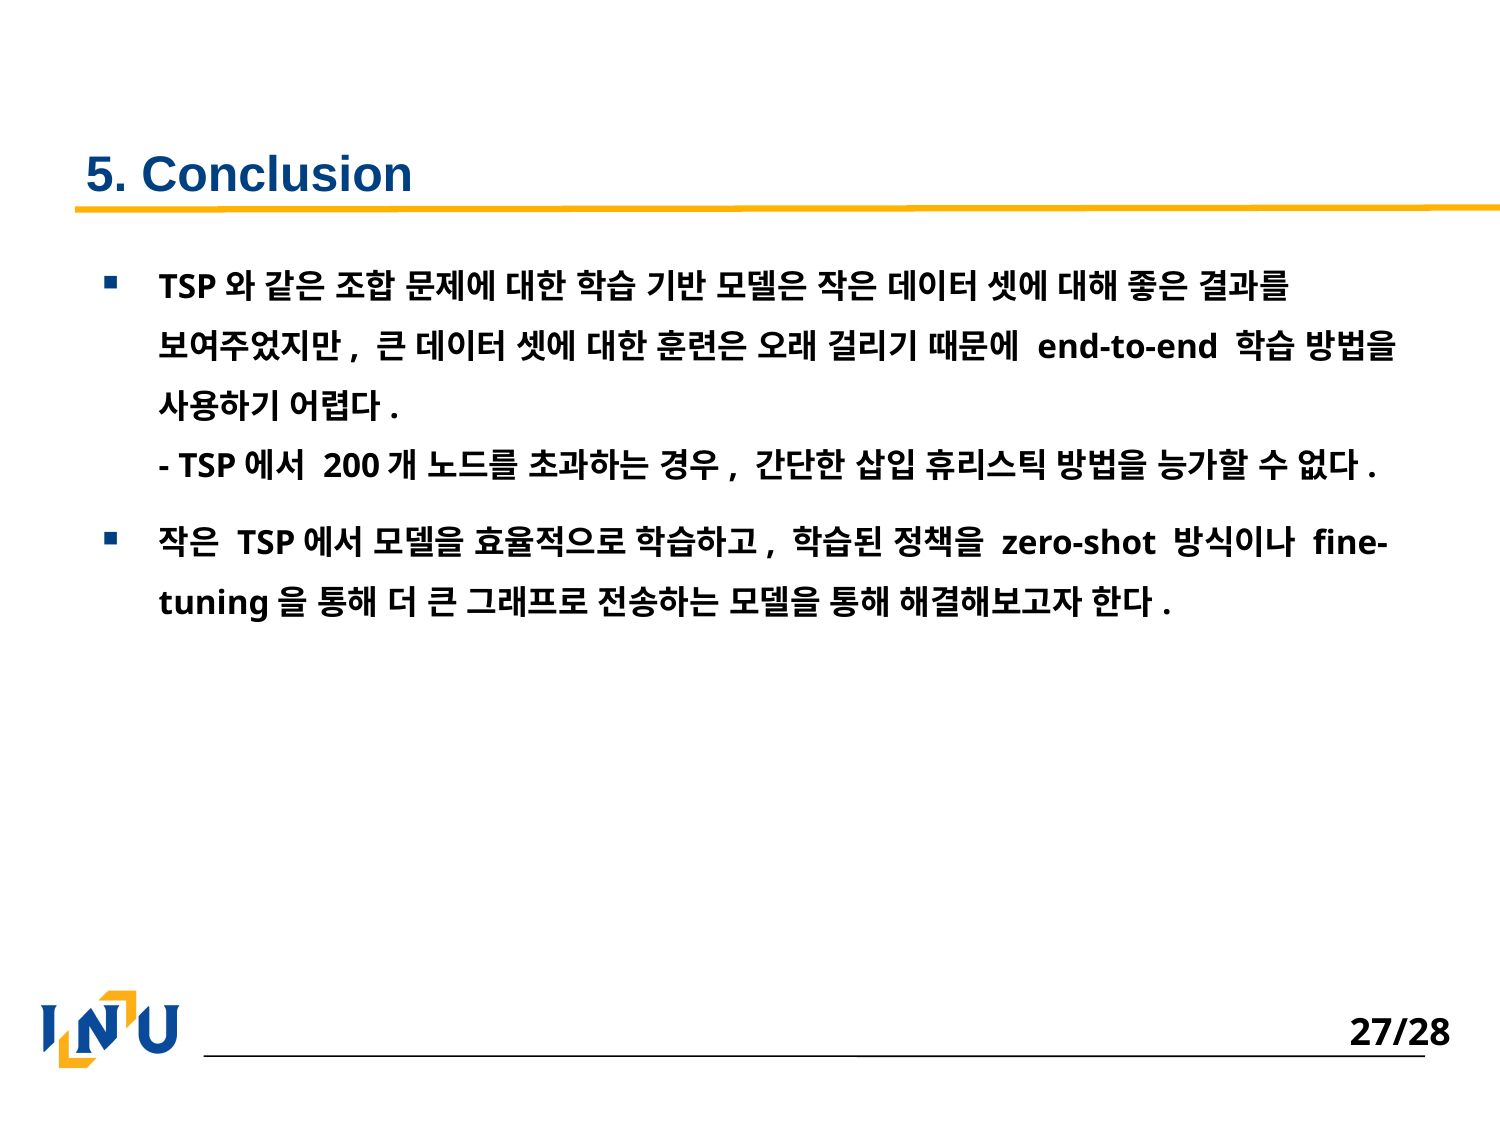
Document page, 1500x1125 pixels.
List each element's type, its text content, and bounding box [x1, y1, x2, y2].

picture [24, 966, 188, 1090]
title 5. Conclusion [70, 137, 1454, 210]
list TSP와 같은 조합 문제에 대한 학습 기반 모델은 작은 데이터 셋에 대해 좋은 결과를 보여주었지만, 큰 데이터 셋에 대한 훈련은 오래 걸리기 때문에 end-to-end 학습 방법을 사용하기 어렵다. - TSP에서 200개 노드를 초과하는 경우, 간단한 삽입 휴리스틱 방법을 능가할 수 없다. 작은 TSP에서 모델을 효율적으로 학습하고, 학습된 정책을 zero-shot 방식이나 fine-tuning을 통해 더 큰 그래프로 전송하는 모델을 통해 해결해보고자 한다. [87, 237, 1471, 1059]
